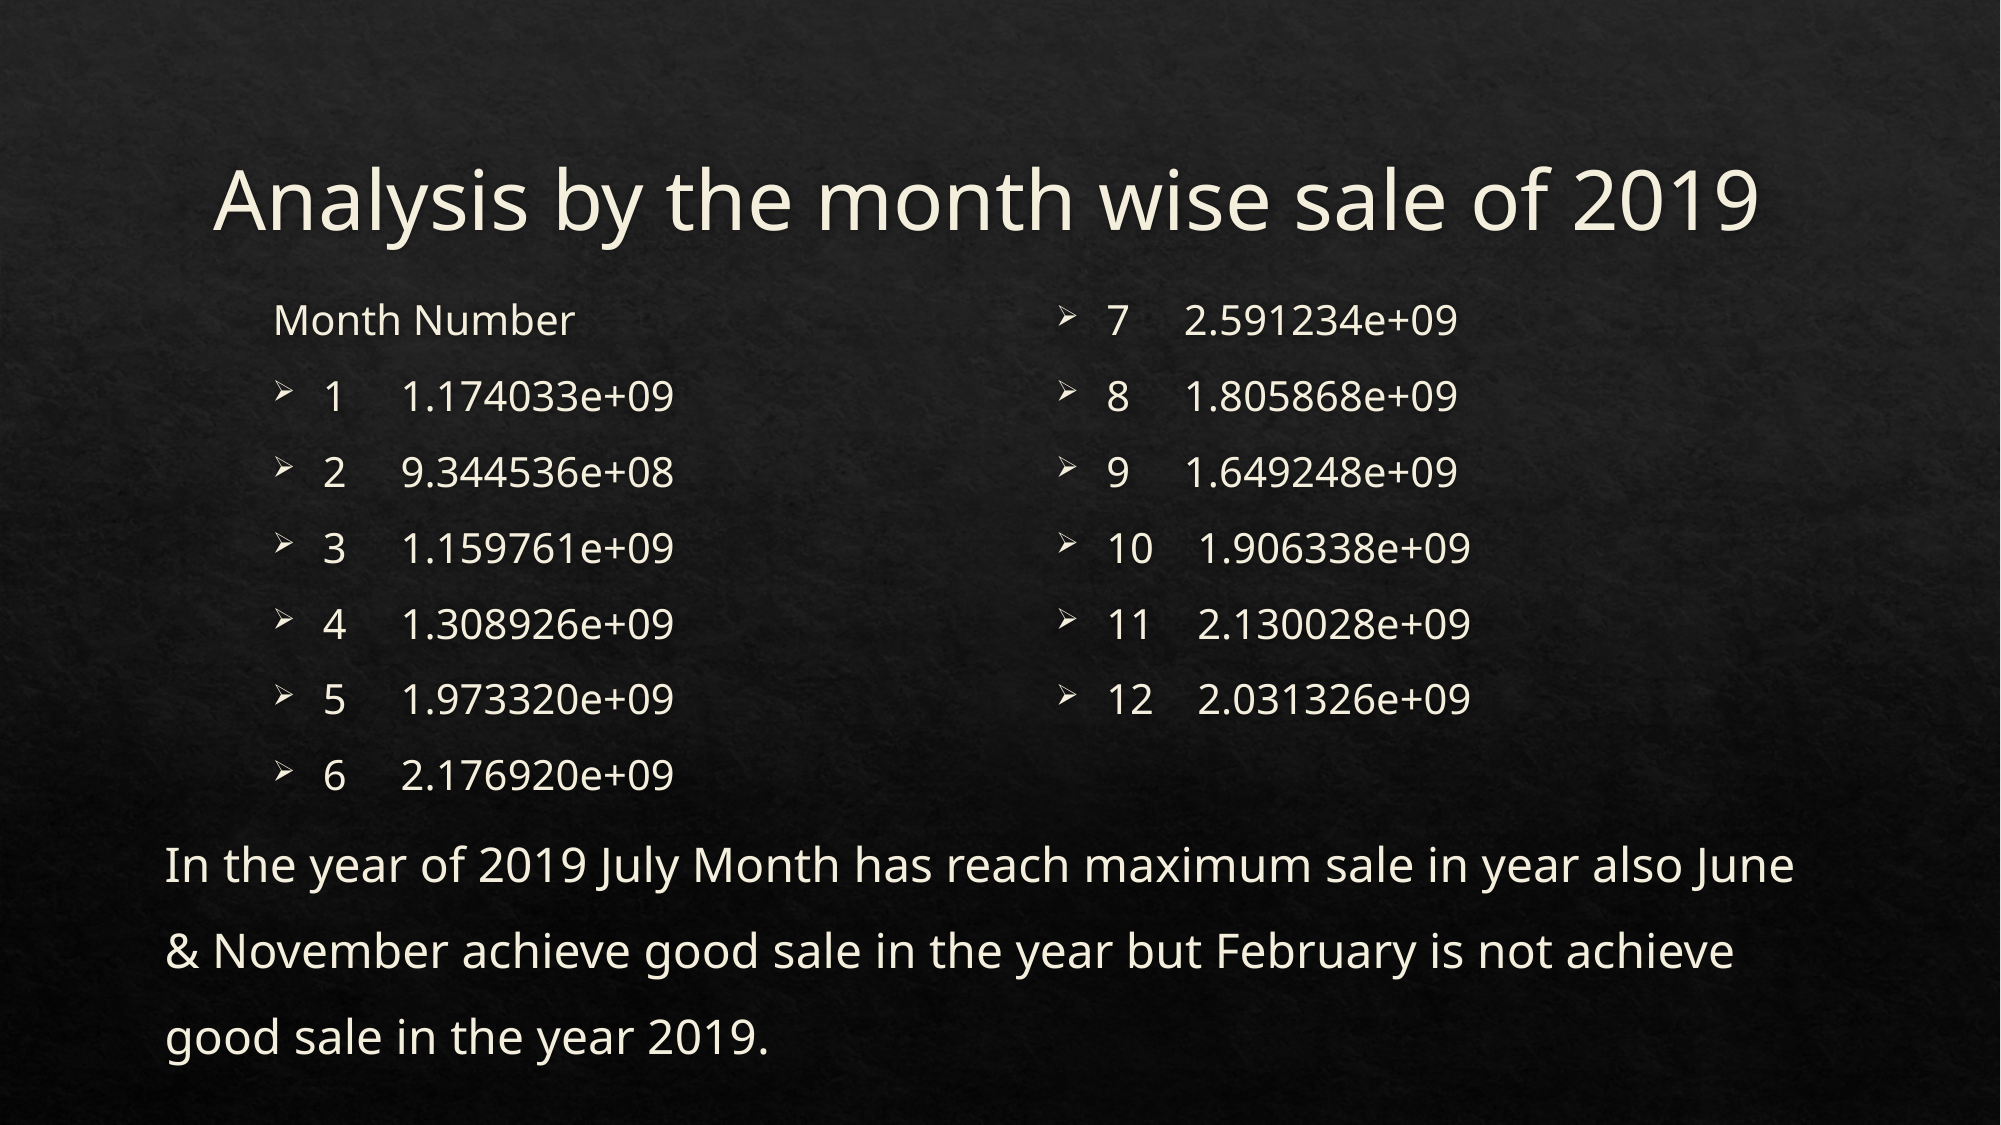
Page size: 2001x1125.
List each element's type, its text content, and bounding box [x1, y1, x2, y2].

list Month Number 1 1.174033e+09 2 9.344536e+08 3 1.159761e+09 4 1.308926e+09 5 1.973320e+09 6 2.176920e+09 7 2.591234e+09 8 1.805868e+09 9 1.649248e+09 10 1.906338e+09 11 2.130028e+09 12 2.031326e+09 [251, 281, 1849, 844]
title Analysis by the month wise sale of 2019 [149, 99, 1849, 307]
text_box In the year of 2019 July Month has reach maximum sale in year also June & November achieve good sale in the year but February is not achieve good sale in the year 2019. [149, 844, 1851, 1026]
